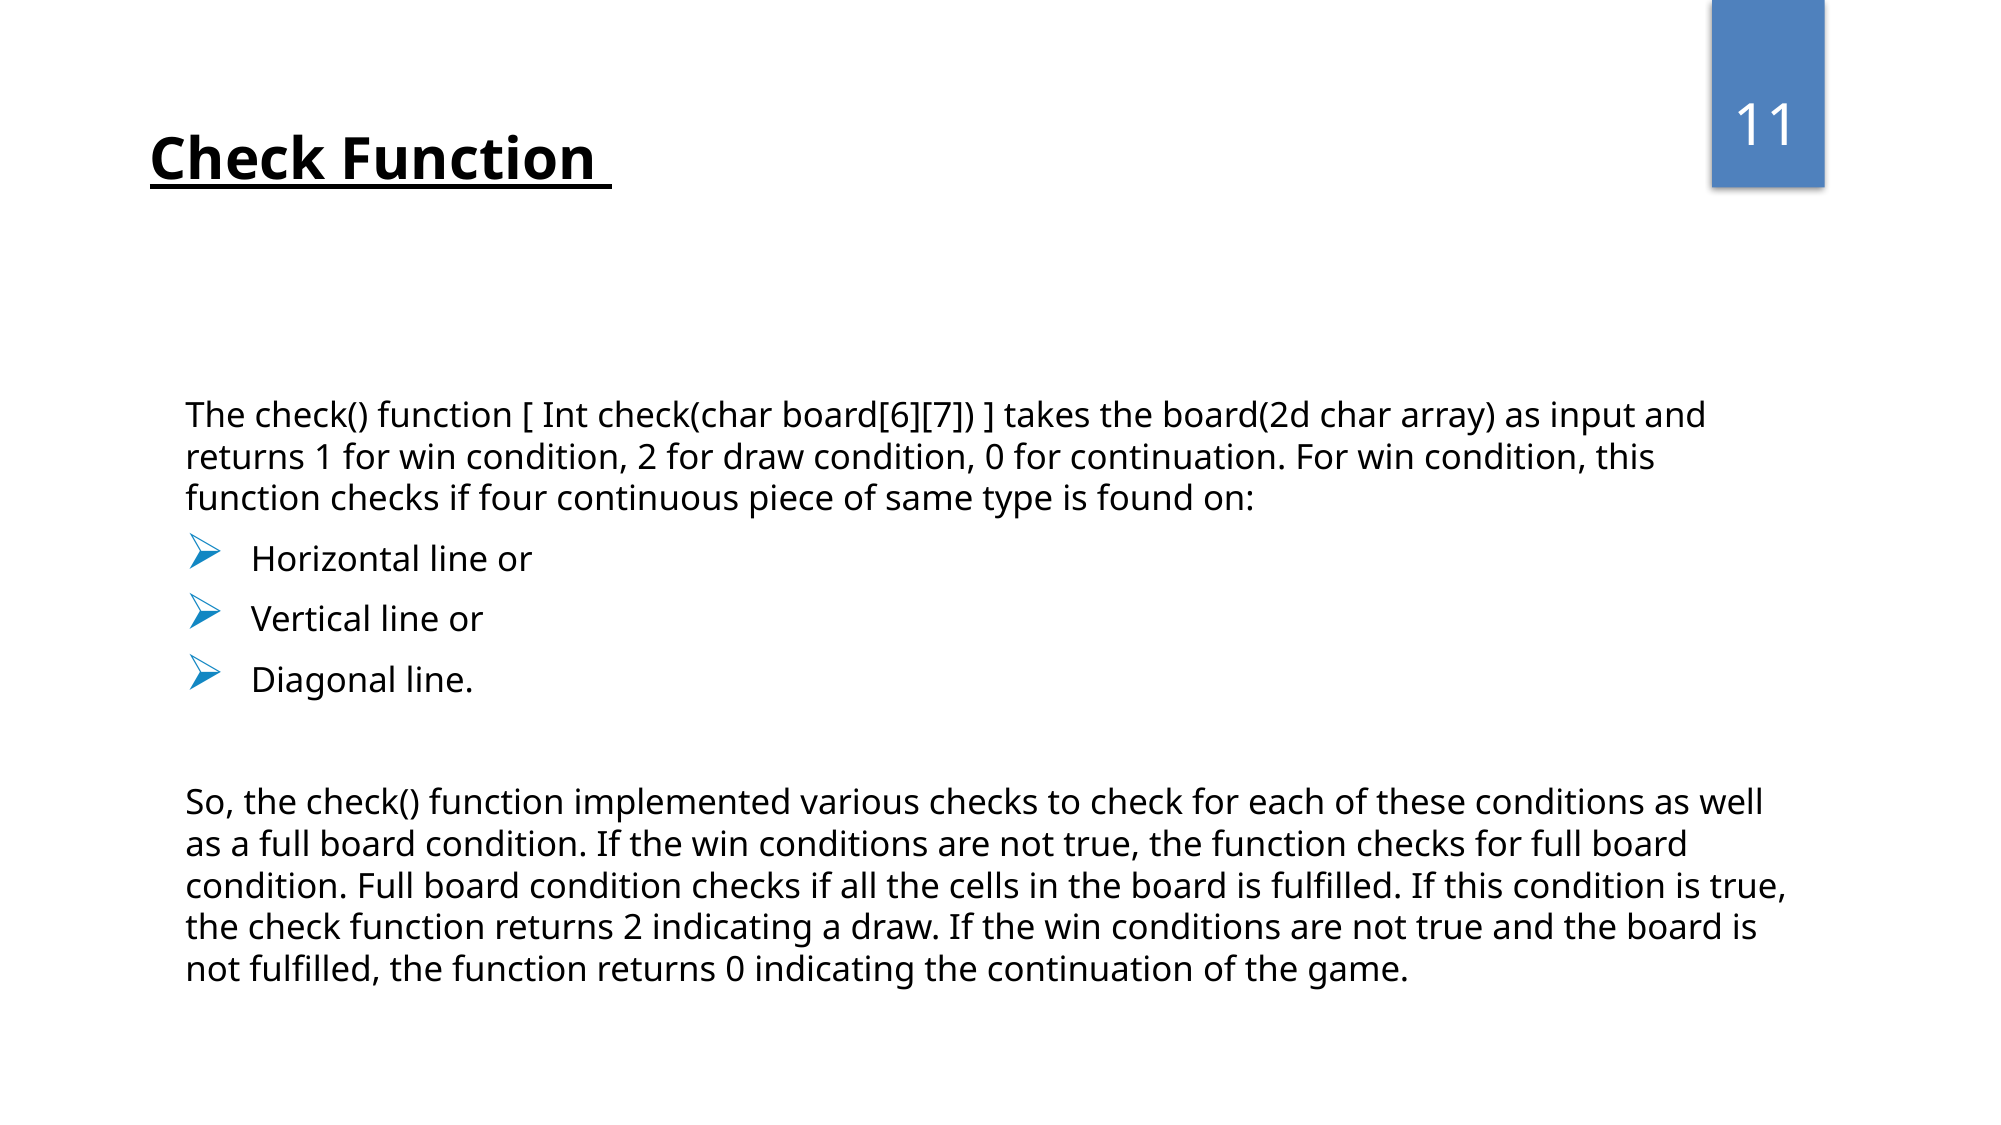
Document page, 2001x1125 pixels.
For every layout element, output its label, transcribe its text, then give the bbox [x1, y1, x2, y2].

slide_number 11 [1698, 48, 1836, 175]
title Check Function [134, 133, 1572, 250]
text_box The check() function [ Int check(char board[6][7]) ] takes the board(2d char array) as input and returns 1 for win condition, 2 for draw condition, 0 for continuation. For win condition, this function checks if four continuous piece of same type is found on: Horizontal line or Vertical line or Diagonal line. So, the check() function implemented various checks to check for each of these conditions as well as a full board condition. If the win conditions are not true, the function checks for full board condition. Full board condition checks if all the cells in the board is fulfilled. If this condition is true, the check function returns 2 indicating a draw. If the win conditions are not true and the board is not fulfilled, the function returns 0 indicating the continuation of the game. [170, 385, 1814, 1049]
